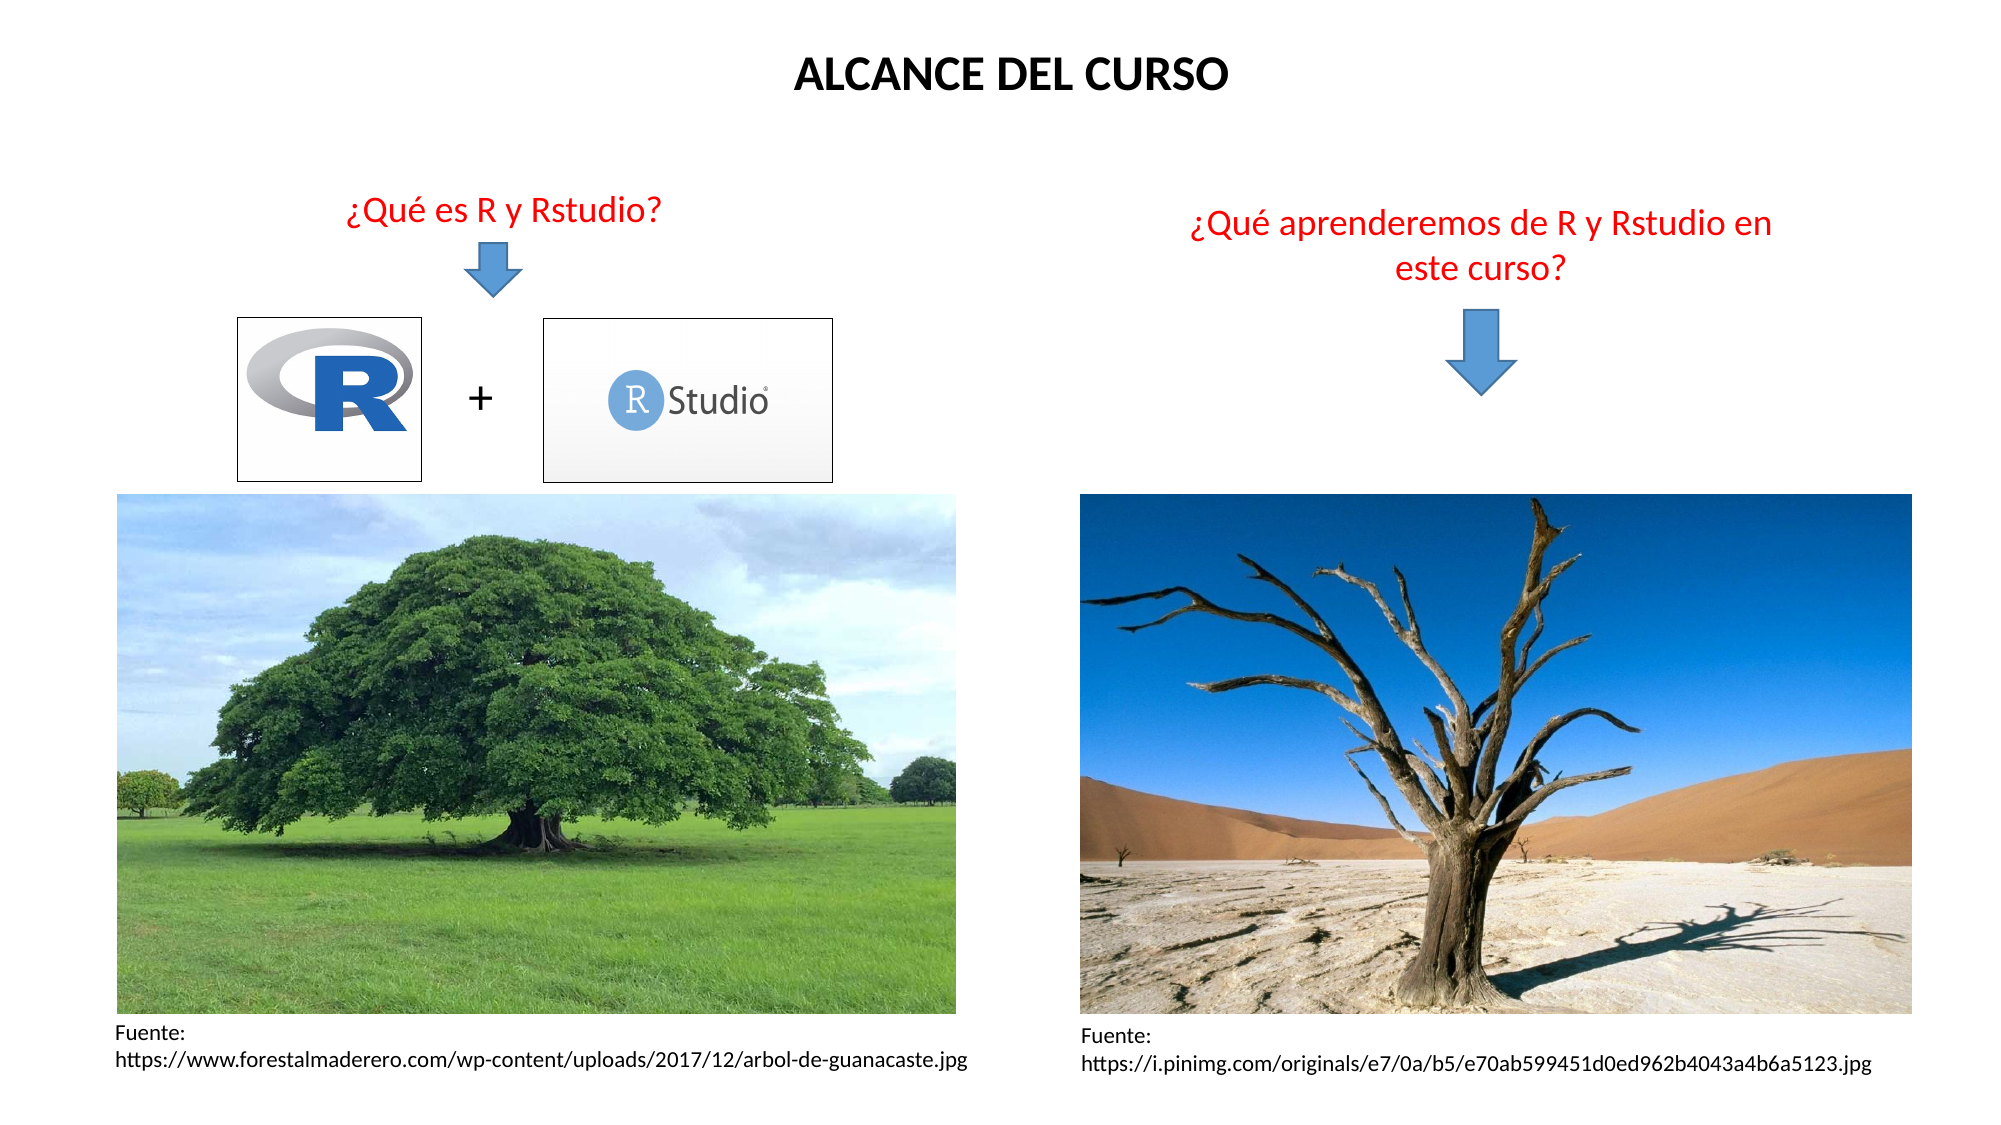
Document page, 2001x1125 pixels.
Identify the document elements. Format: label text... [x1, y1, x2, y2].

picture [117, 494, 956, 1014]
text_box [463, 242, 524, 299]
picture [543, 318, 833, 483]
text_box ¿Qué es R y Rstudio? [330, 177, 679, 237]
text_box Fuente: https://www.forestalmaderero.com/wp-content/uploads/2017/12/arbol-de-guanacaste.jpg [100, 1009, 1101, 1080]
text_box Fuente: https://i.pinimg.com/originals/e7/0a/b5/e70ab599451d0ed962b4043a4b6a5123.jpg [1066, 1014, 1897, 1084]
text_box [1444, 308, 1518, 397]
picture [1080, 494, 1912, 1014]
text_box ¿Qué aprenderemos de R y Rstudio en este curso? [1151, 190, 1811, 296]
text_box ALCANCE DEL CURSO [768, 32, 1256, 108]
text_box + [453, 356, 509, 432]
picture [237, 317, 422, 482]
